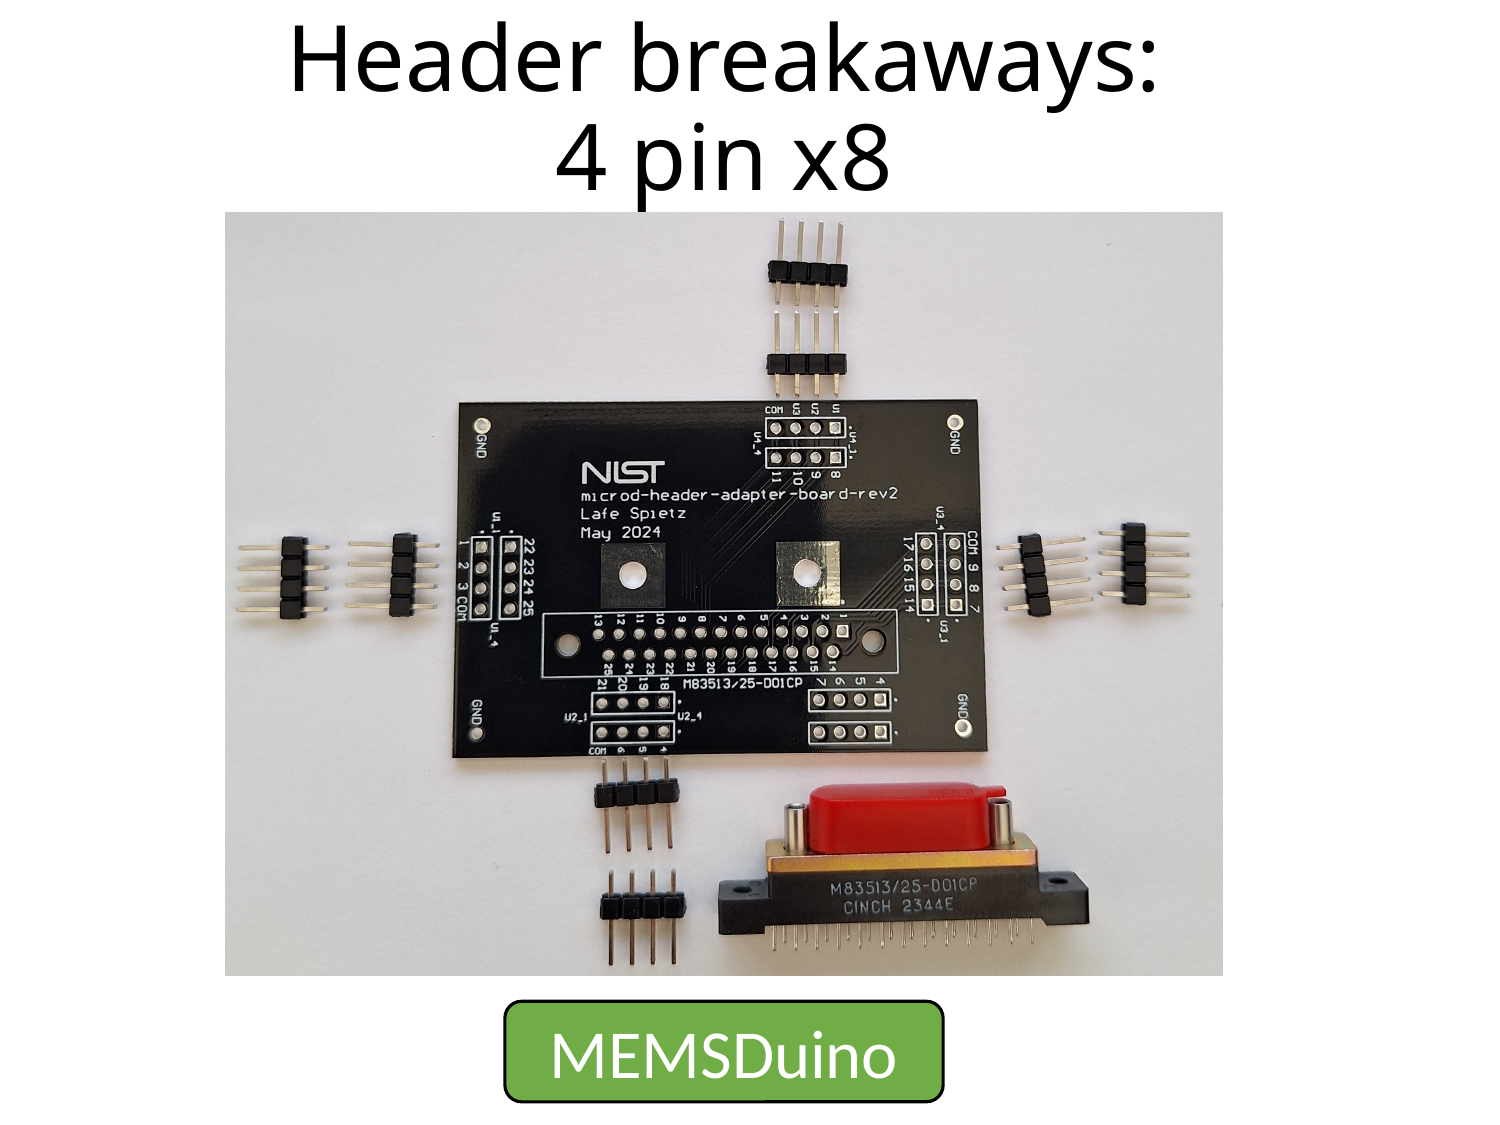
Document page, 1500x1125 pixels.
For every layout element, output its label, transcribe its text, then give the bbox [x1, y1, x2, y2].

picture [225, 212, 1223, 976]
title Header breakaways: 4 pin x8 [77, 3, 1371, 221]
text_box MEMSDuino [503, 999, 945, 1104]
